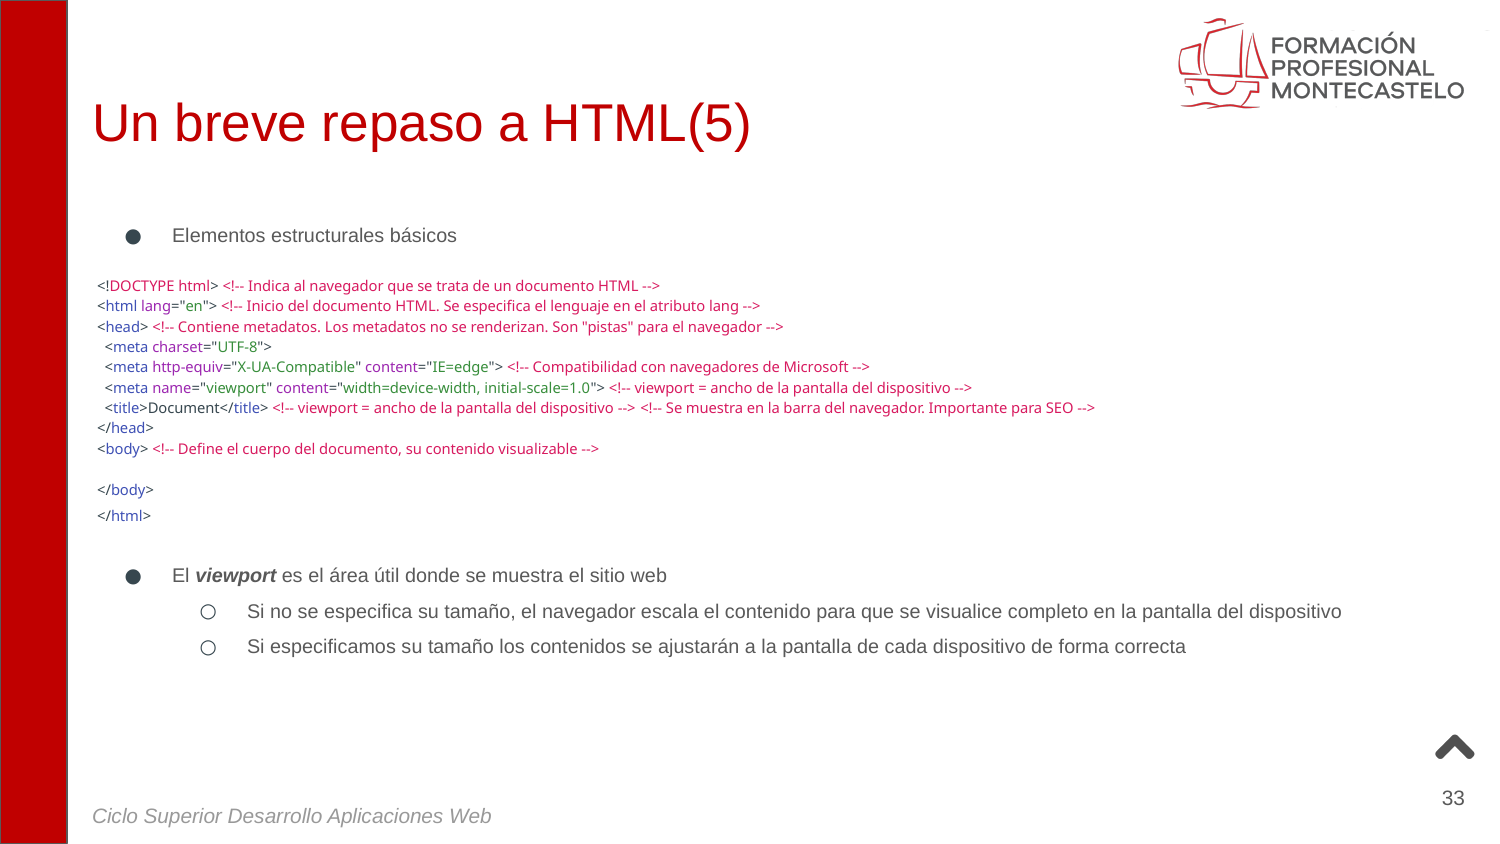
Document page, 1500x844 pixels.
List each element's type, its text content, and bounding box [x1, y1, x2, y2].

list Elementos estructurales básicos <!DOCTYPE html> <!-- Indica al navegador que se trata de un documento HTML --> <html lang="en"> <!-- Inicio del documento HTML. Se especifica el lenguaje en el atributo lang --> <head> <!-- Contiene metadatos. Los metadatos no se renderizan. Son "pistas" para el navegador --> <meta charset="UTF-8"> <meta http-equiv="X-UA-Compatible" content="IE=edge"> <!-- Compatibilidad con navegadores de Microsoft --> <meta name="viewport" content="width=device-width, initial-scale=1.0"> <!-- viewport = ancho de la pantalla del dispositivo --> <title>Document</title> <!-- viewport = ancho de la pantalla del dispositivo --> <!-- Se muestra en la barra del navegador. Importante para SEO --> </head> <body> <!-- Define el cuerpo del documento, su contenido visualizable --> </body> </html> El viewport es el área útil donde se muestra el sitio web Si no se especifica su tamaño, el navegador escala el contenido para que se visualice completo en la pantalla del dispositivo Si especificamos su tamaño los contenidos se ajustarán a la pantalla de cada dispositivo de forma correcta [82, 204, 1480, 765]
slide_number ‹#› [1389, 764, 1480, 830]
title Un breve repaso a HTML(5) [77, 72, 1449, 167]
picture [1161, 16, 1500, 111]
picture [1428, 723, 1481, 776]
